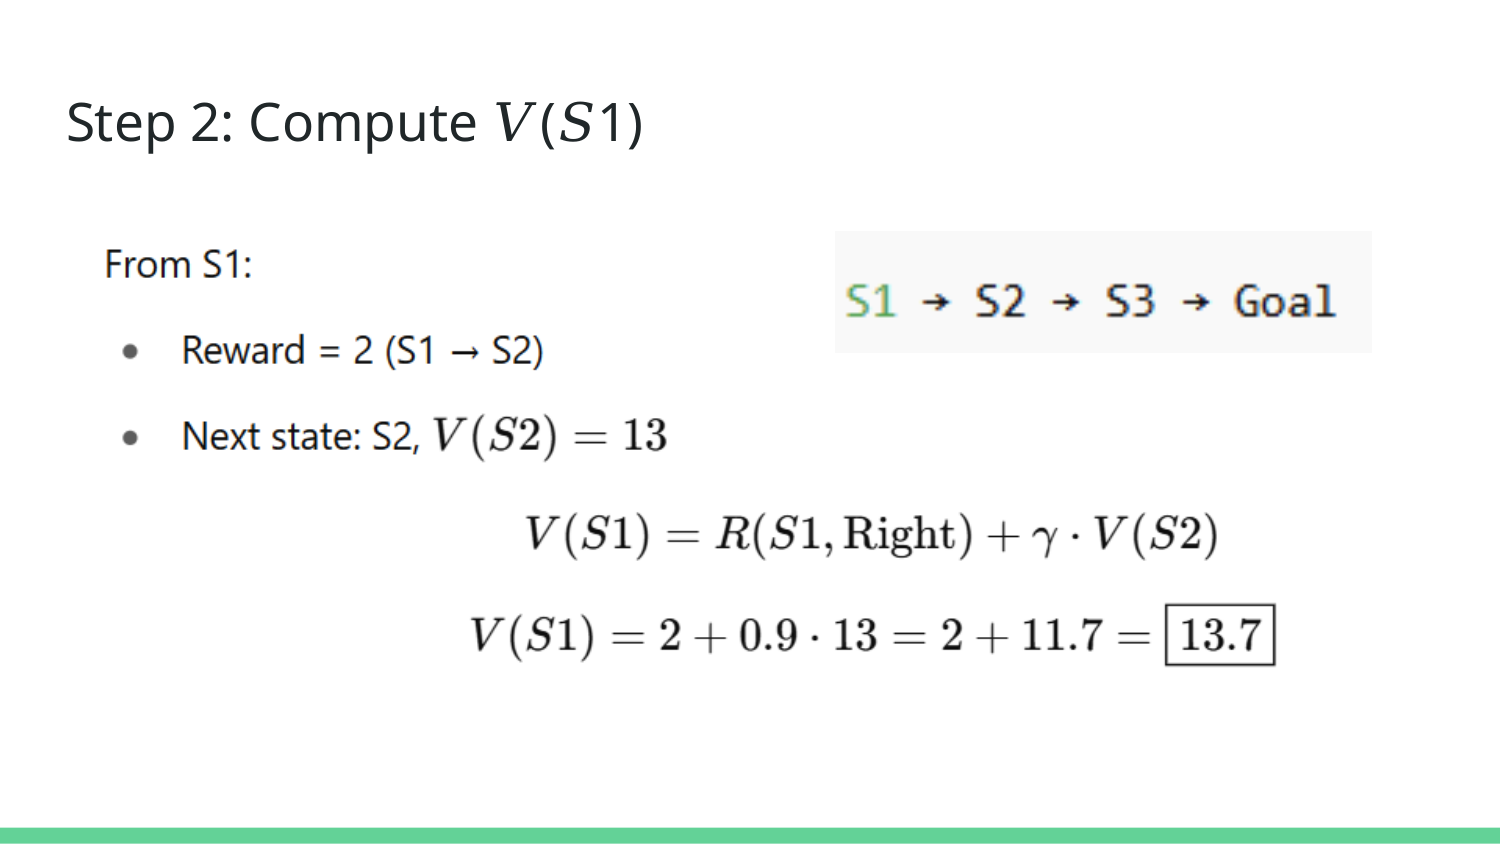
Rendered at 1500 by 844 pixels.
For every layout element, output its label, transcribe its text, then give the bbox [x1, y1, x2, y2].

picture [104, 231, 1372, 673]
title Step 2: Compute 𝑉(𝑆1) [51, 72, 1449, 167]
